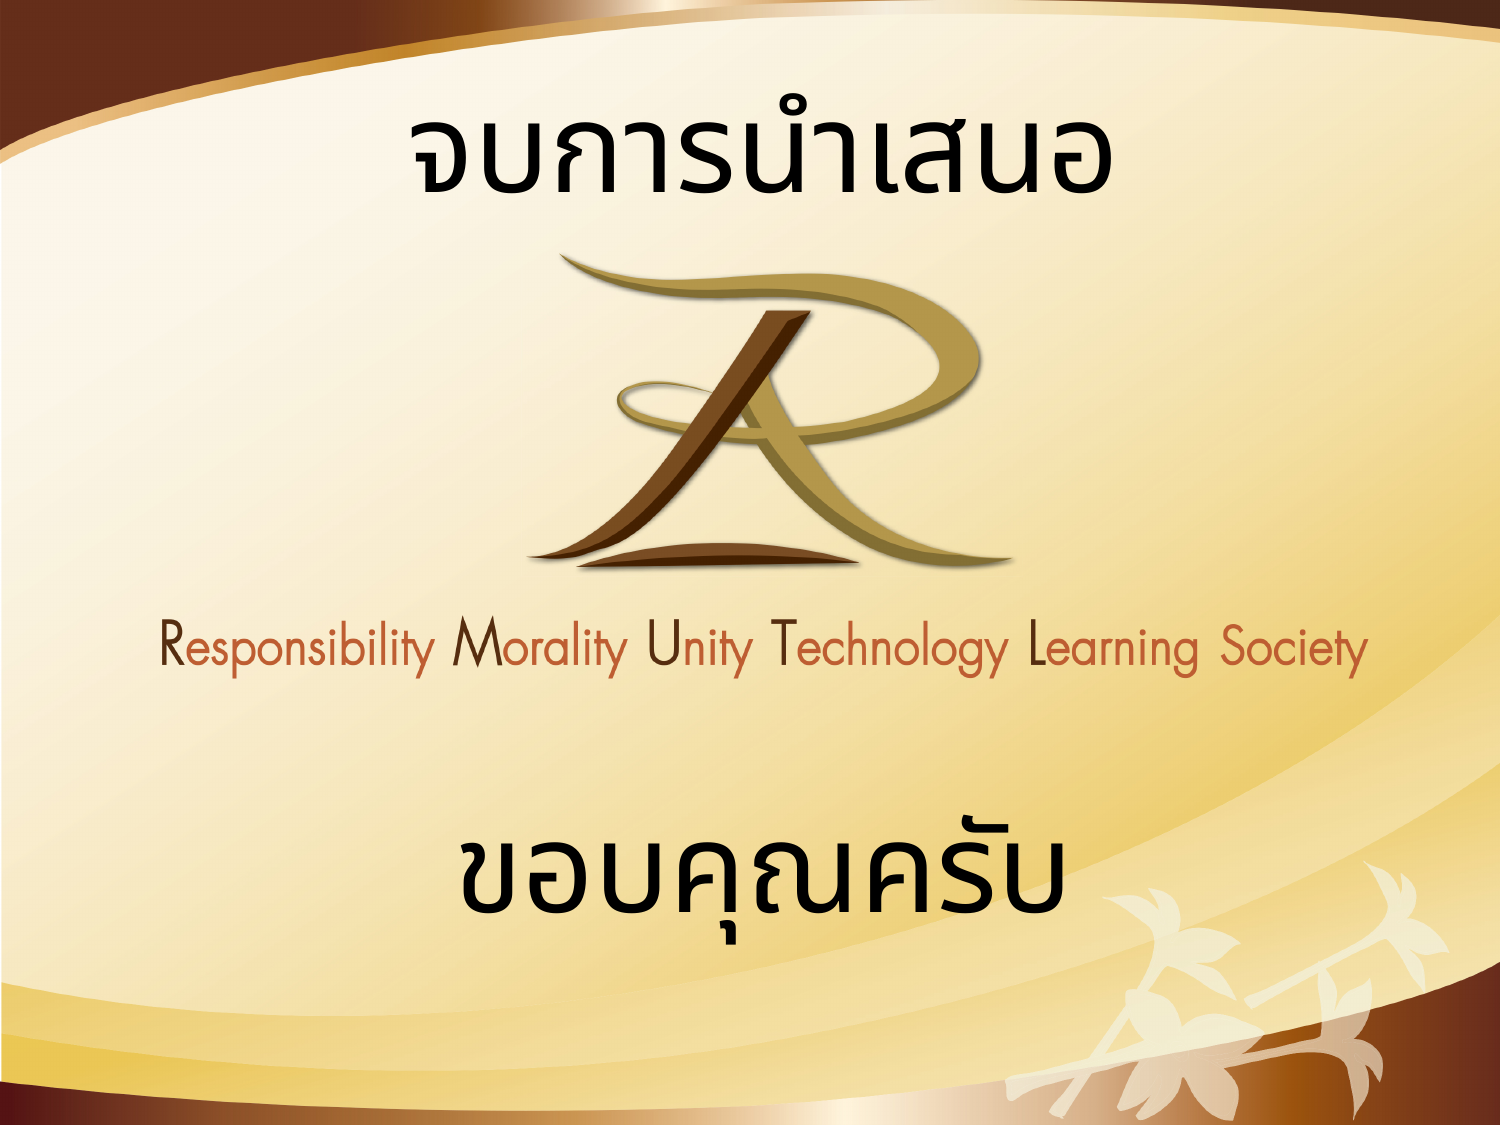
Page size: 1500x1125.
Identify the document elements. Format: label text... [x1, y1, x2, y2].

text_box จบการนำเสนอ ขอบคุณครับ [392, 60, 1135, 945]
picture [0, 0, 1500, 1125]
